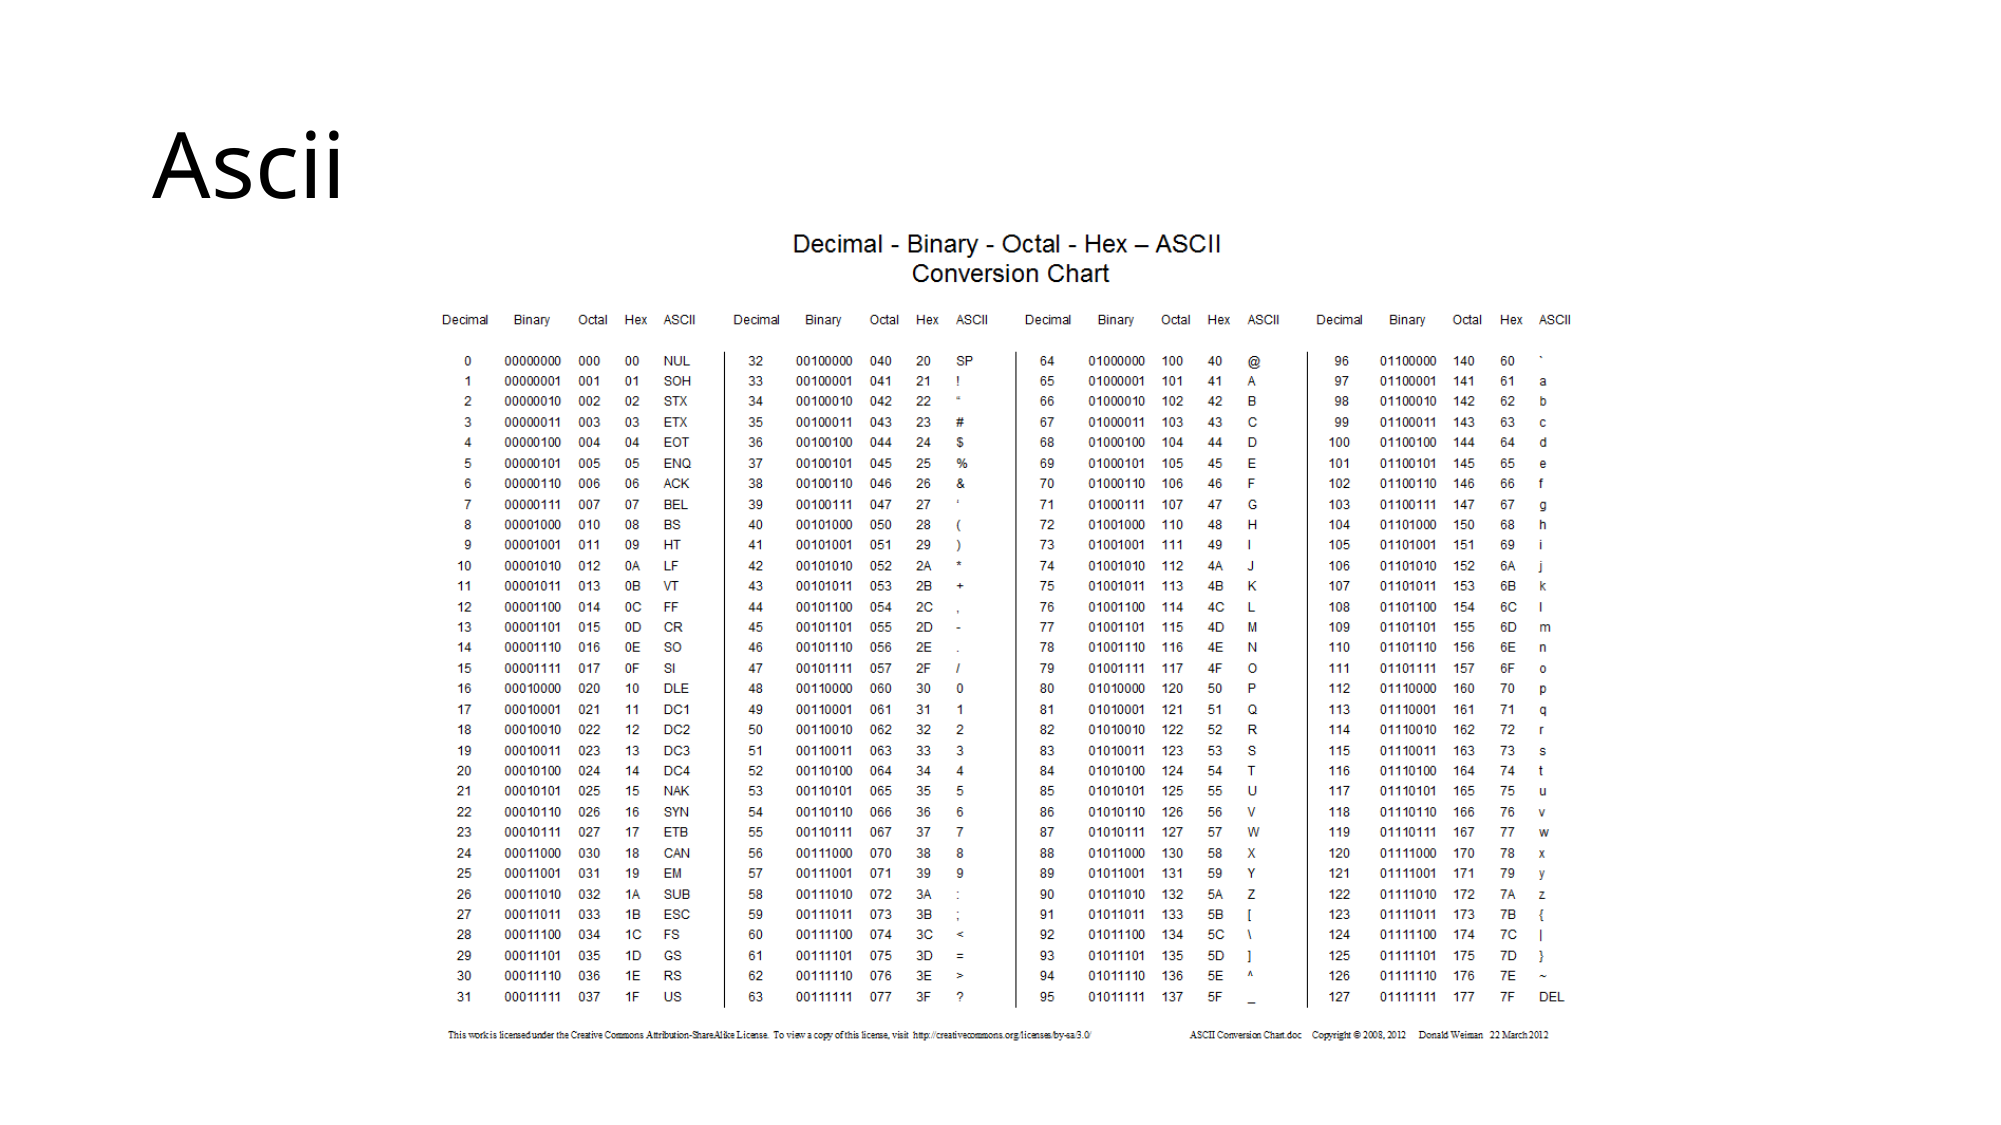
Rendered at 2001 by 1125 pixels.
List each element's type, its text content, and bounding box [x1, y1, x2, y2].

picture [385, 168, 1629, 1125]
title Ascii [137, 59, 1863, 278]
